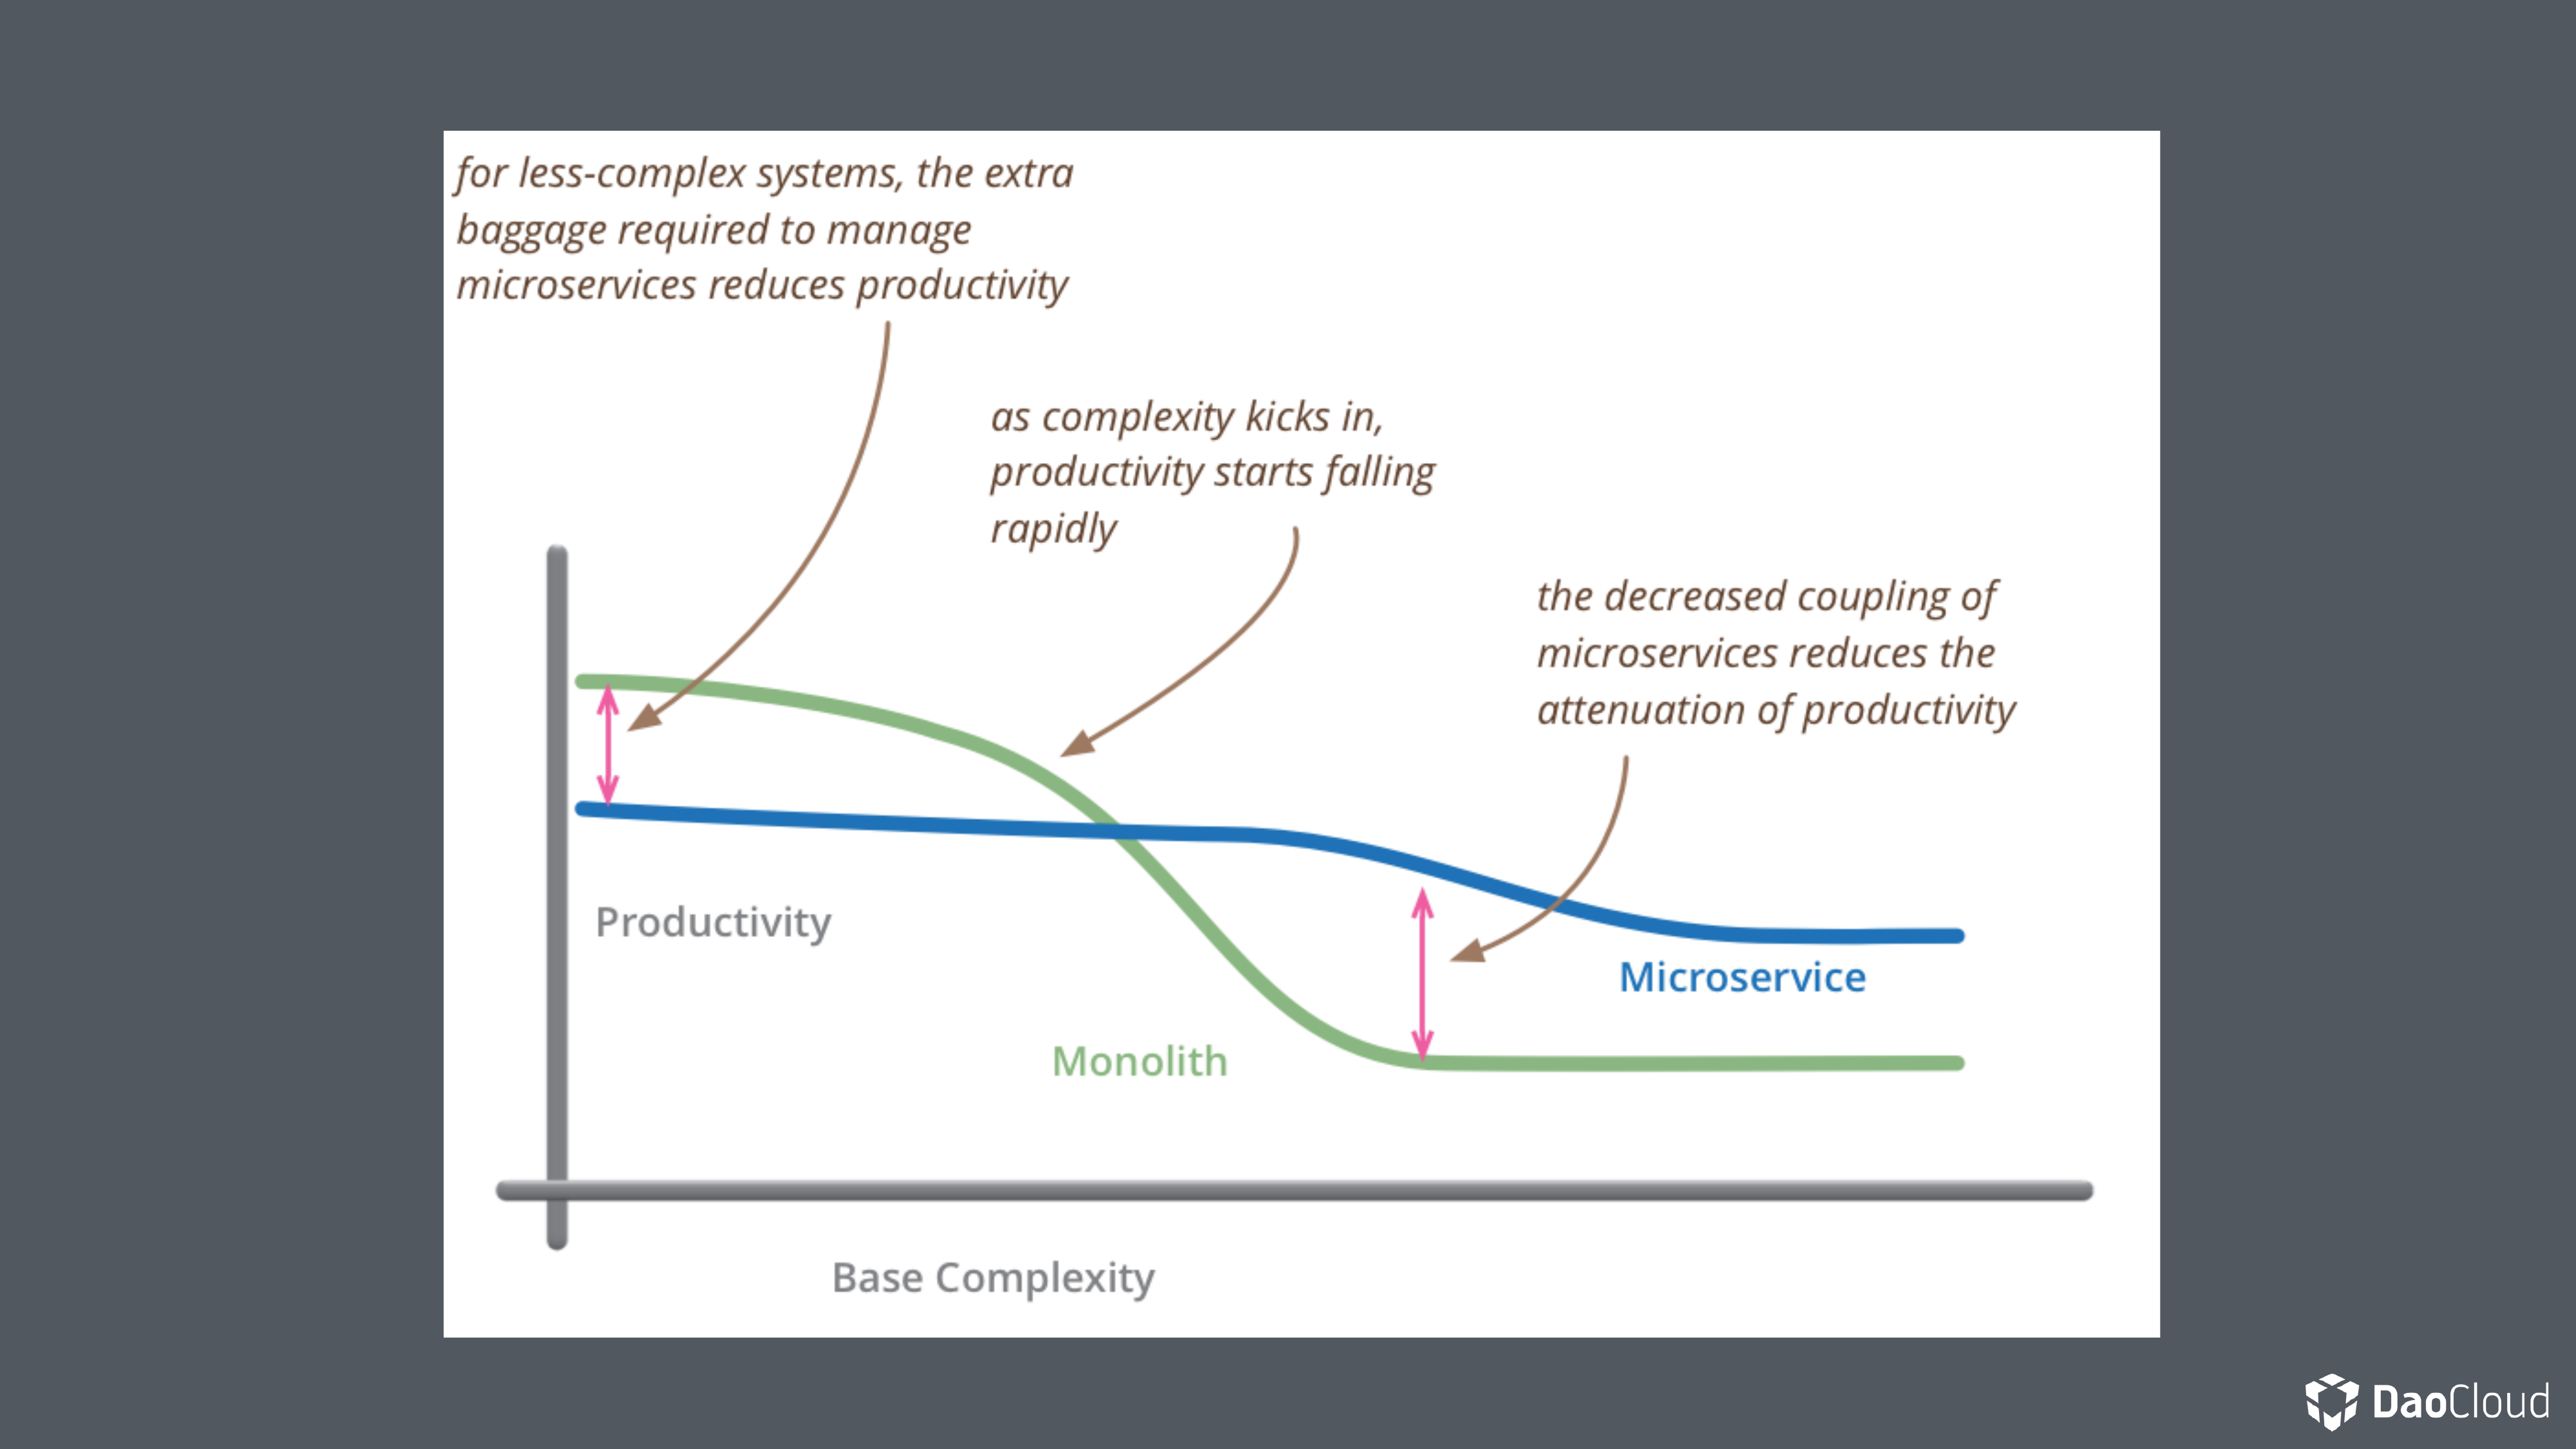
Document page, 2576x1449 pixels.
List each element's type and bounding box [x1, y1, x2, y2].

picture [2281, 1356, 2573, 1449]
picture [443, 131, 2161, 1338]
